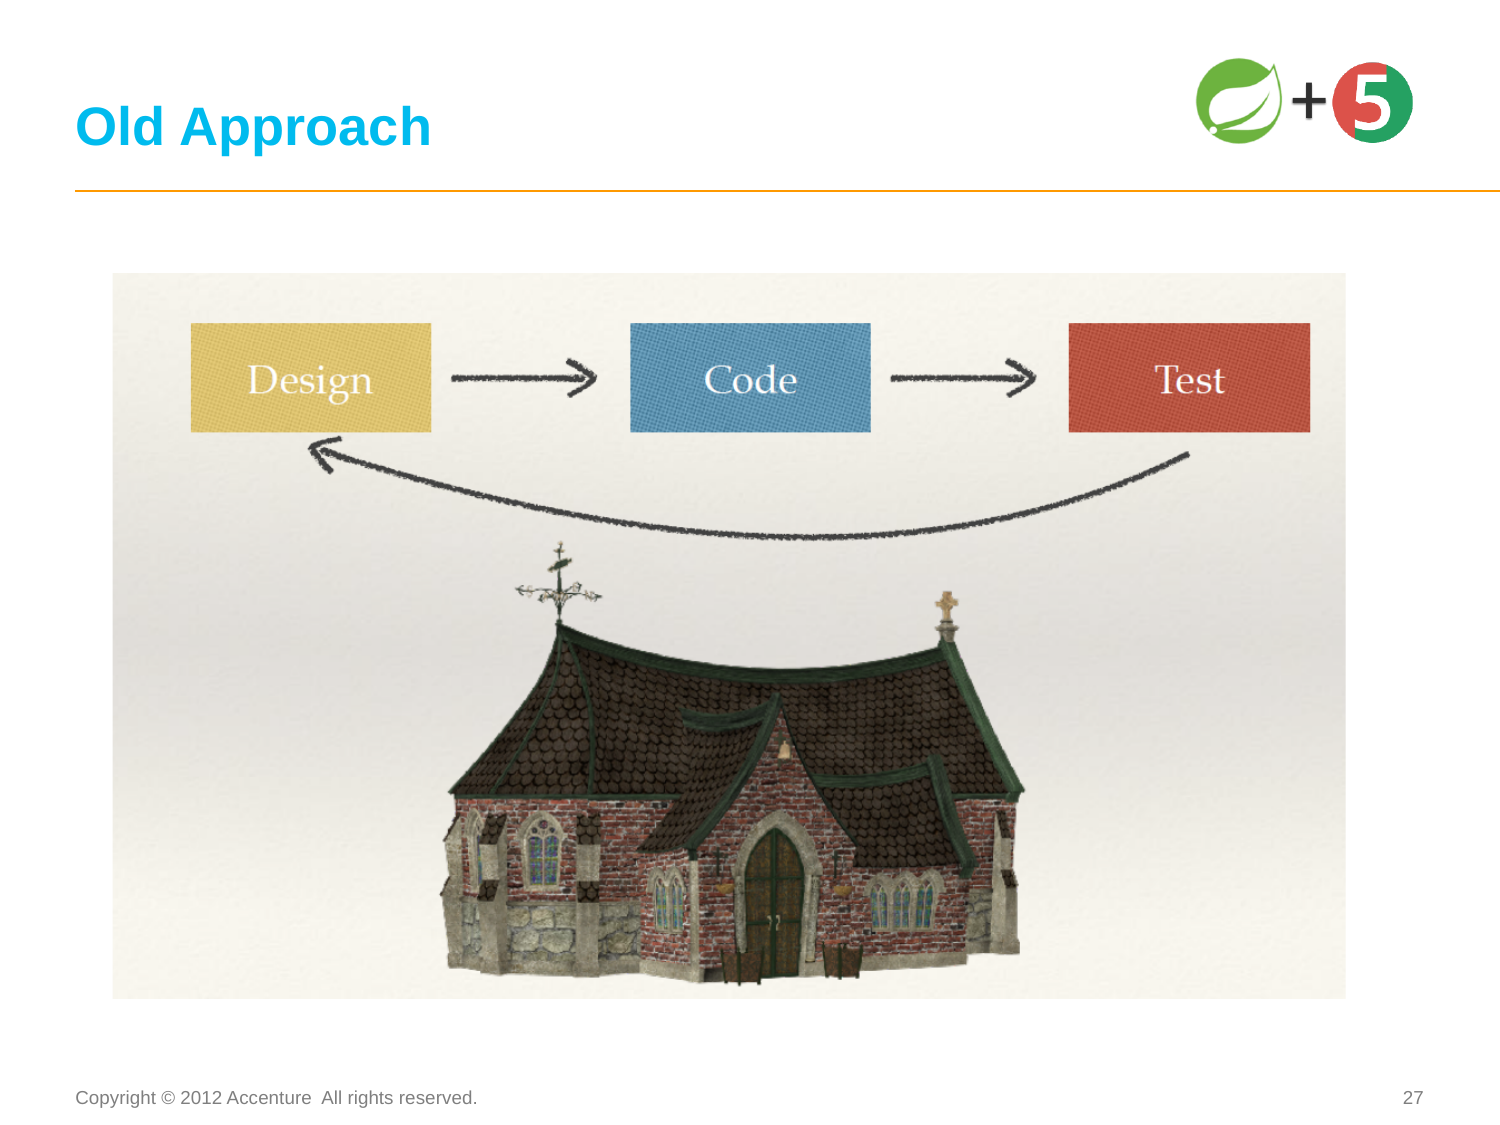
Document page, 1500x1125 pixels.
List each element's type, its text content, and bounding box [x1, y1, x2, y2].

title Old Approach [75, 27, 1422, 157]
picture [112, 273, 1346, 1000]
